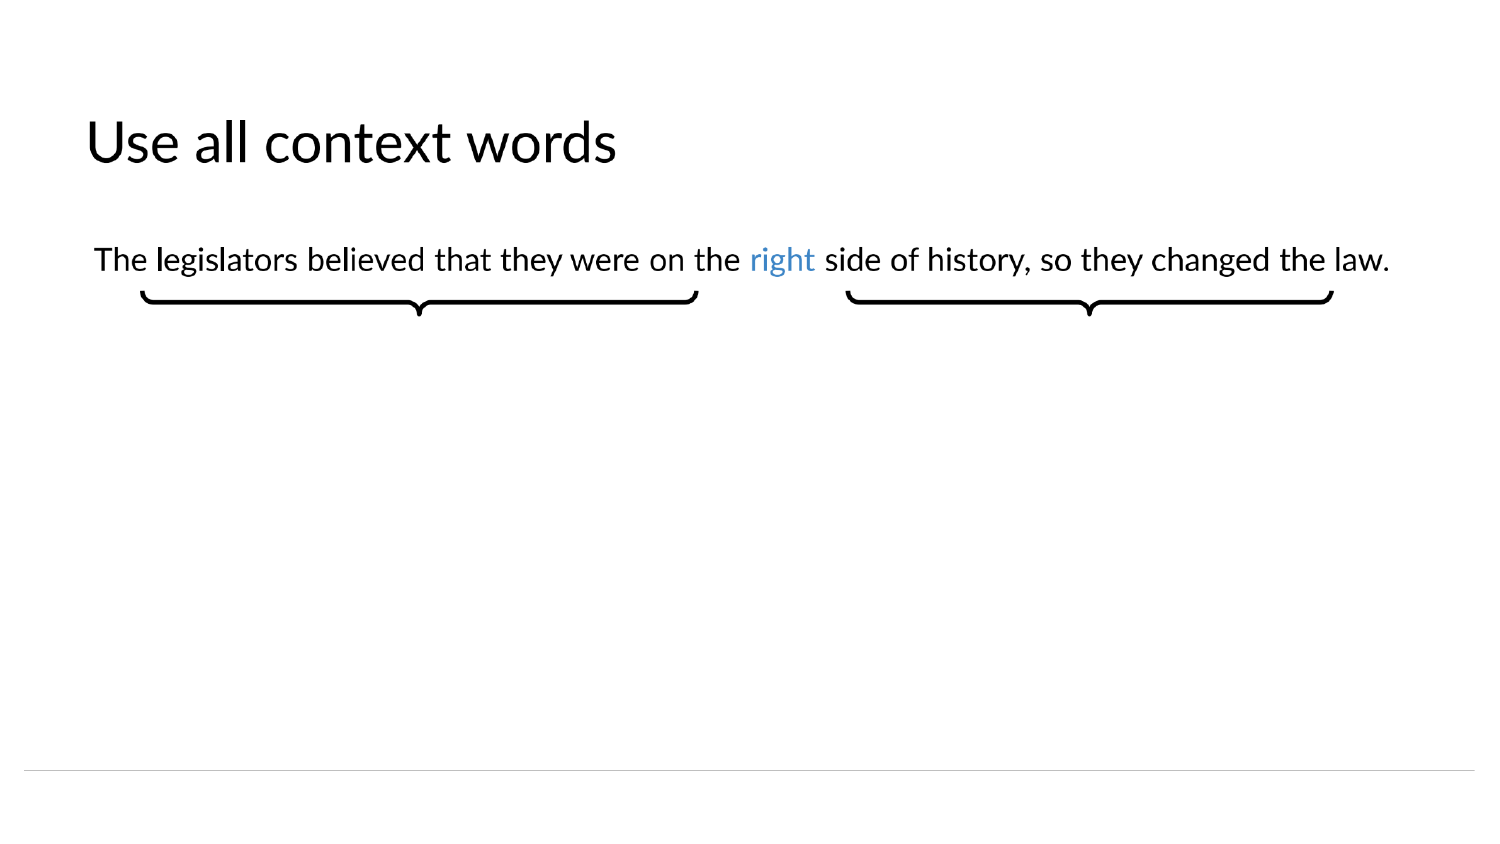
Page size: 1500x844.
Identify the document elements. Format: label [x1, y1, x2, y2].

picture [24, 24, 1476, 771]
